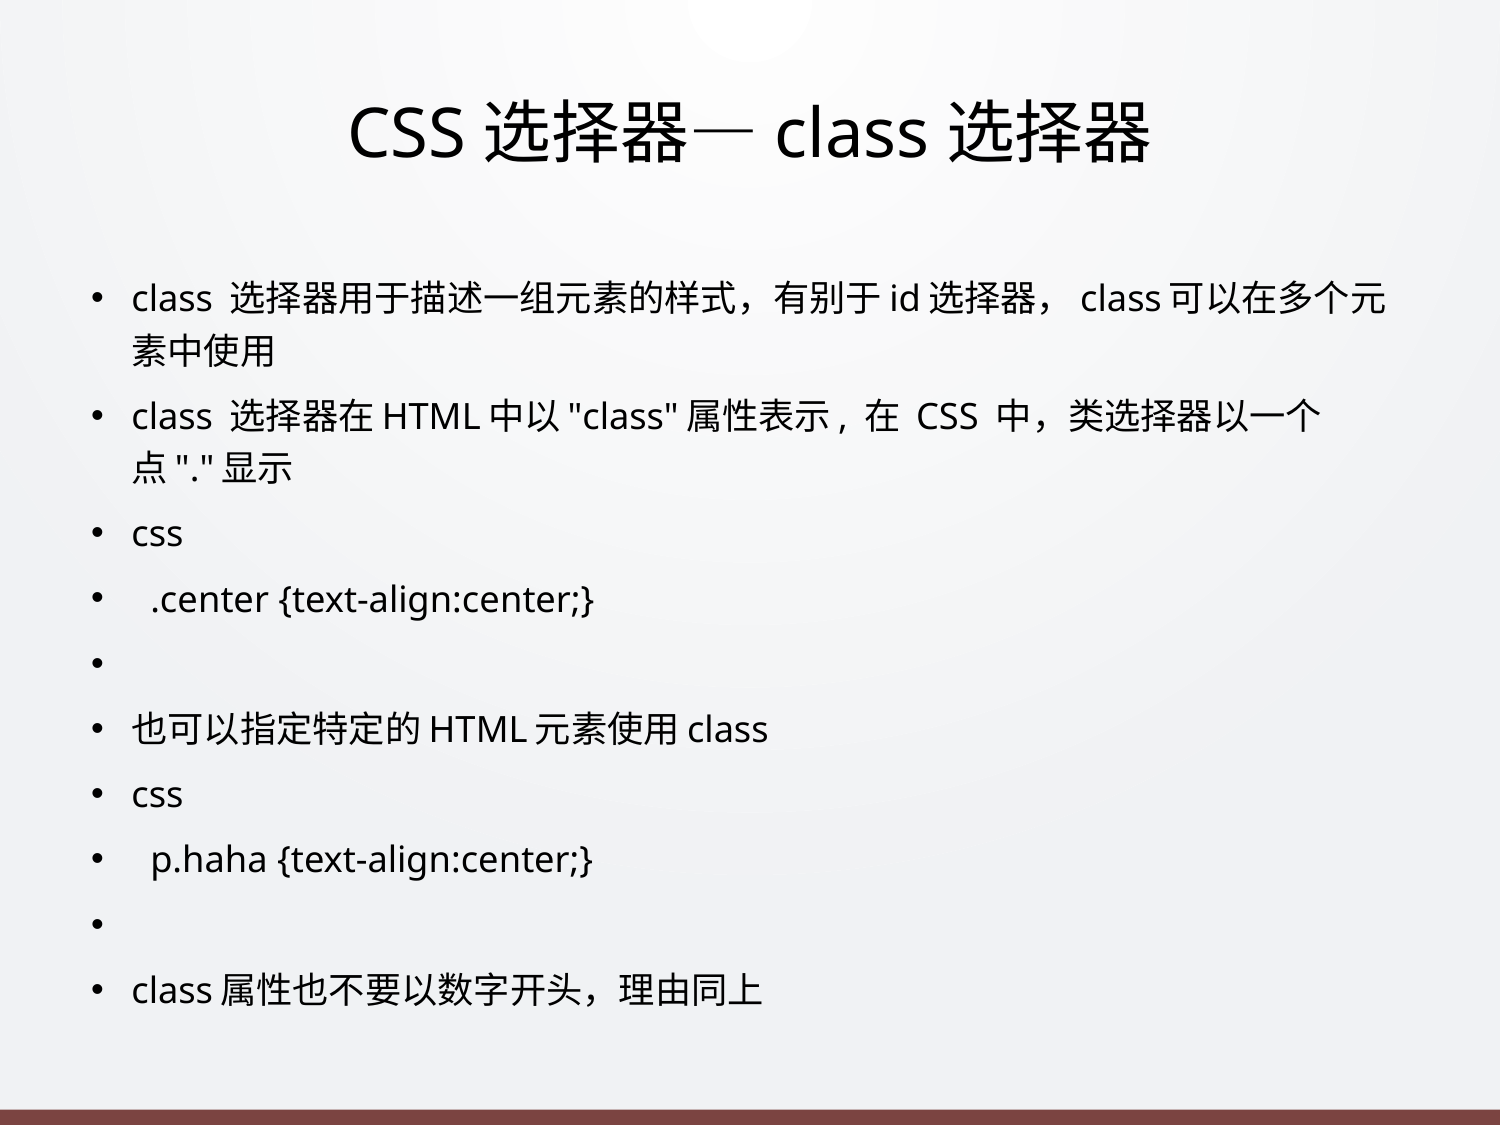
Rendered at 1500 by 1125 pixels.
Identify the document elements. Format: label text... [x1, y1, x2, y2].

title CSS选择器—class选择器 [76, 66, 1424, 205]
list class 选择器用于描述一组元素的样式，有别于id选择器，class可以在多个元素中使用 class 选择器在HTML中以"class"属性表示, 在 CSS 中，类选择器以一个点"."显示 css .center {text-align:center;} 也可以指定特定的HTML元素使用class css p.haha {text-align:center;} class属性也不要以数字开头，理由同上 [76, 259, 1424, 1027]
